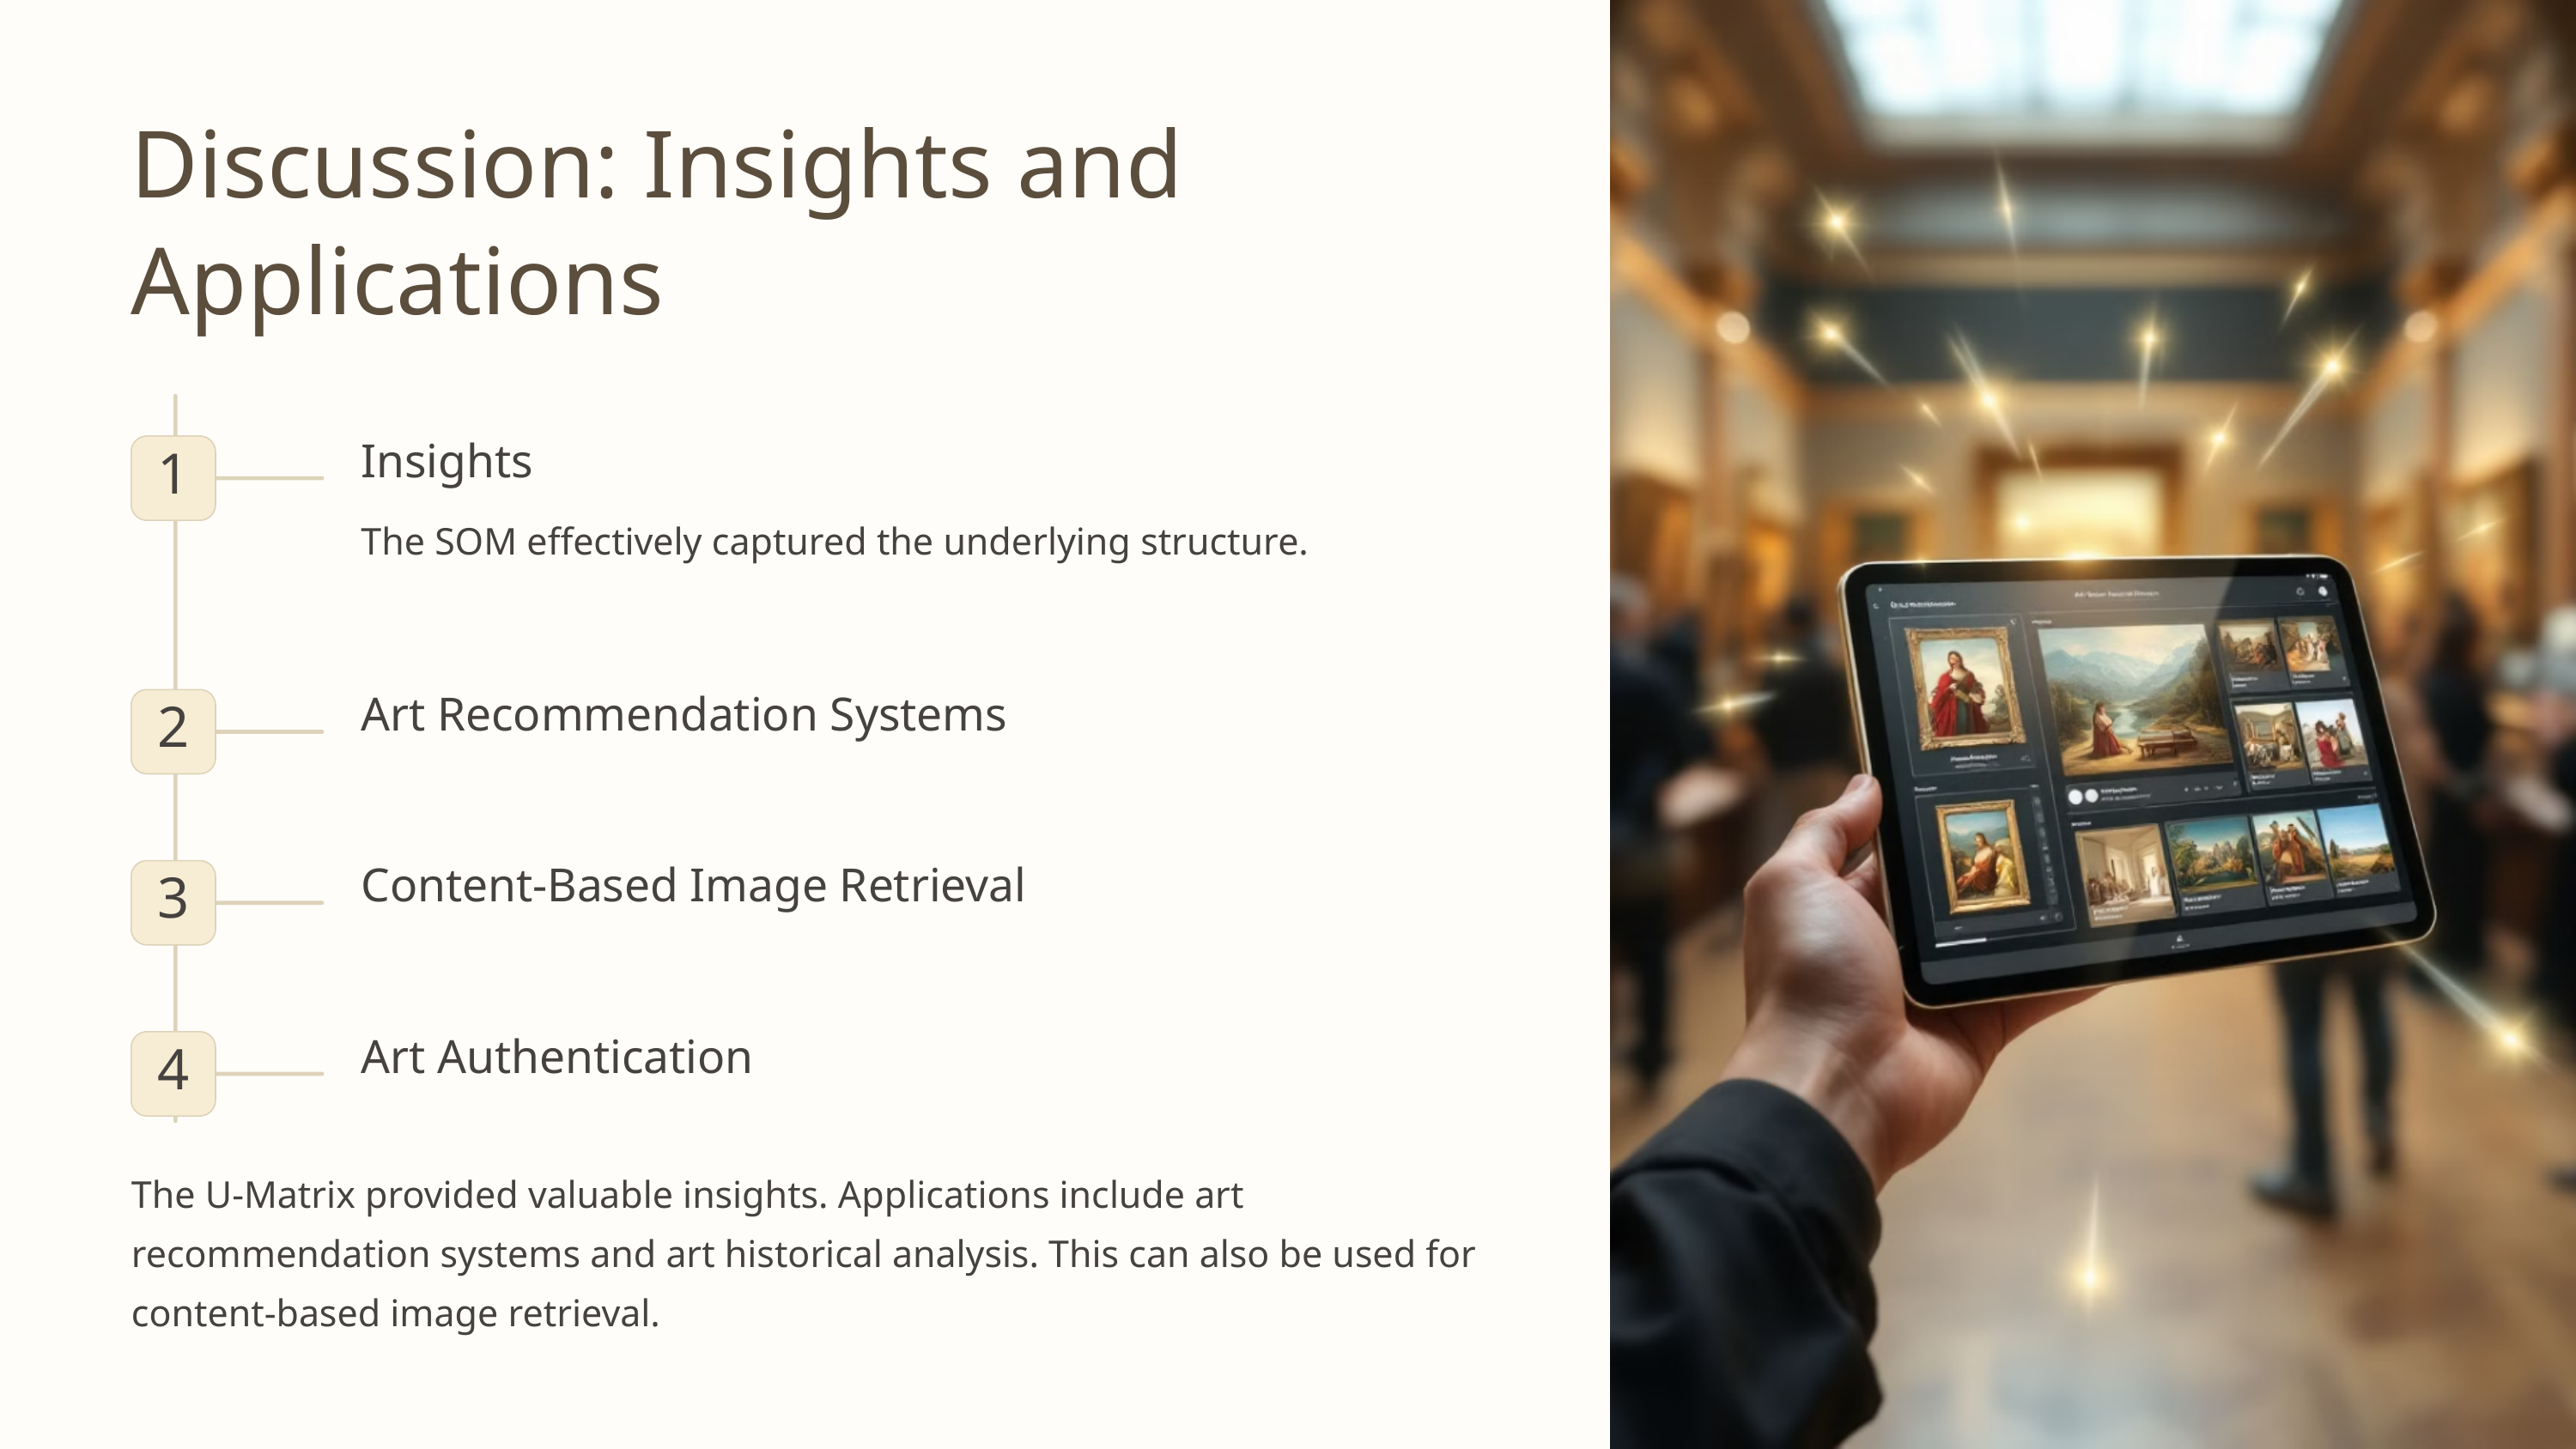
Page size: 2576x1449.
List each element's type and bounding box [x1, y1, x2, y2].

text_box [130, 1030, 217, 1118]
text_box [361, 431, 830, 490]
text_box [221, 729, 325, 734]
text_box [361, 512, 1479, 573]
text_box [131, 1165, 1479, 1346]
text_box [173, 393, 178, 433]
text_box [144, 442, 202, 514]
text_box [130, 688, 217, 775]
text_box [361, 684, 1094, 744]
text_box [221, 900, 325, 906]
text_box [173, 528, 178, 687]
text_box [144, 1038, 202, 1110]
text_box [221, 1071, 325, 1076]
text_box [361, 1027, 830, 1086]
text_box [130, 434, 217, 522]
text_box [173, 953, 178, 1029]
text_box [144, 696, 202, 767]
text_box [131, 103, 1479, 338]
text_box [0, 0, 2576, 1449]
text_box [173, 781, 178, 858]
text_box [130, 859, 217, 946]
text_box [361, 855, 1112, 915]
text_box [144, 867, 202, 938]
text_box [221, 476, 325, 481]
